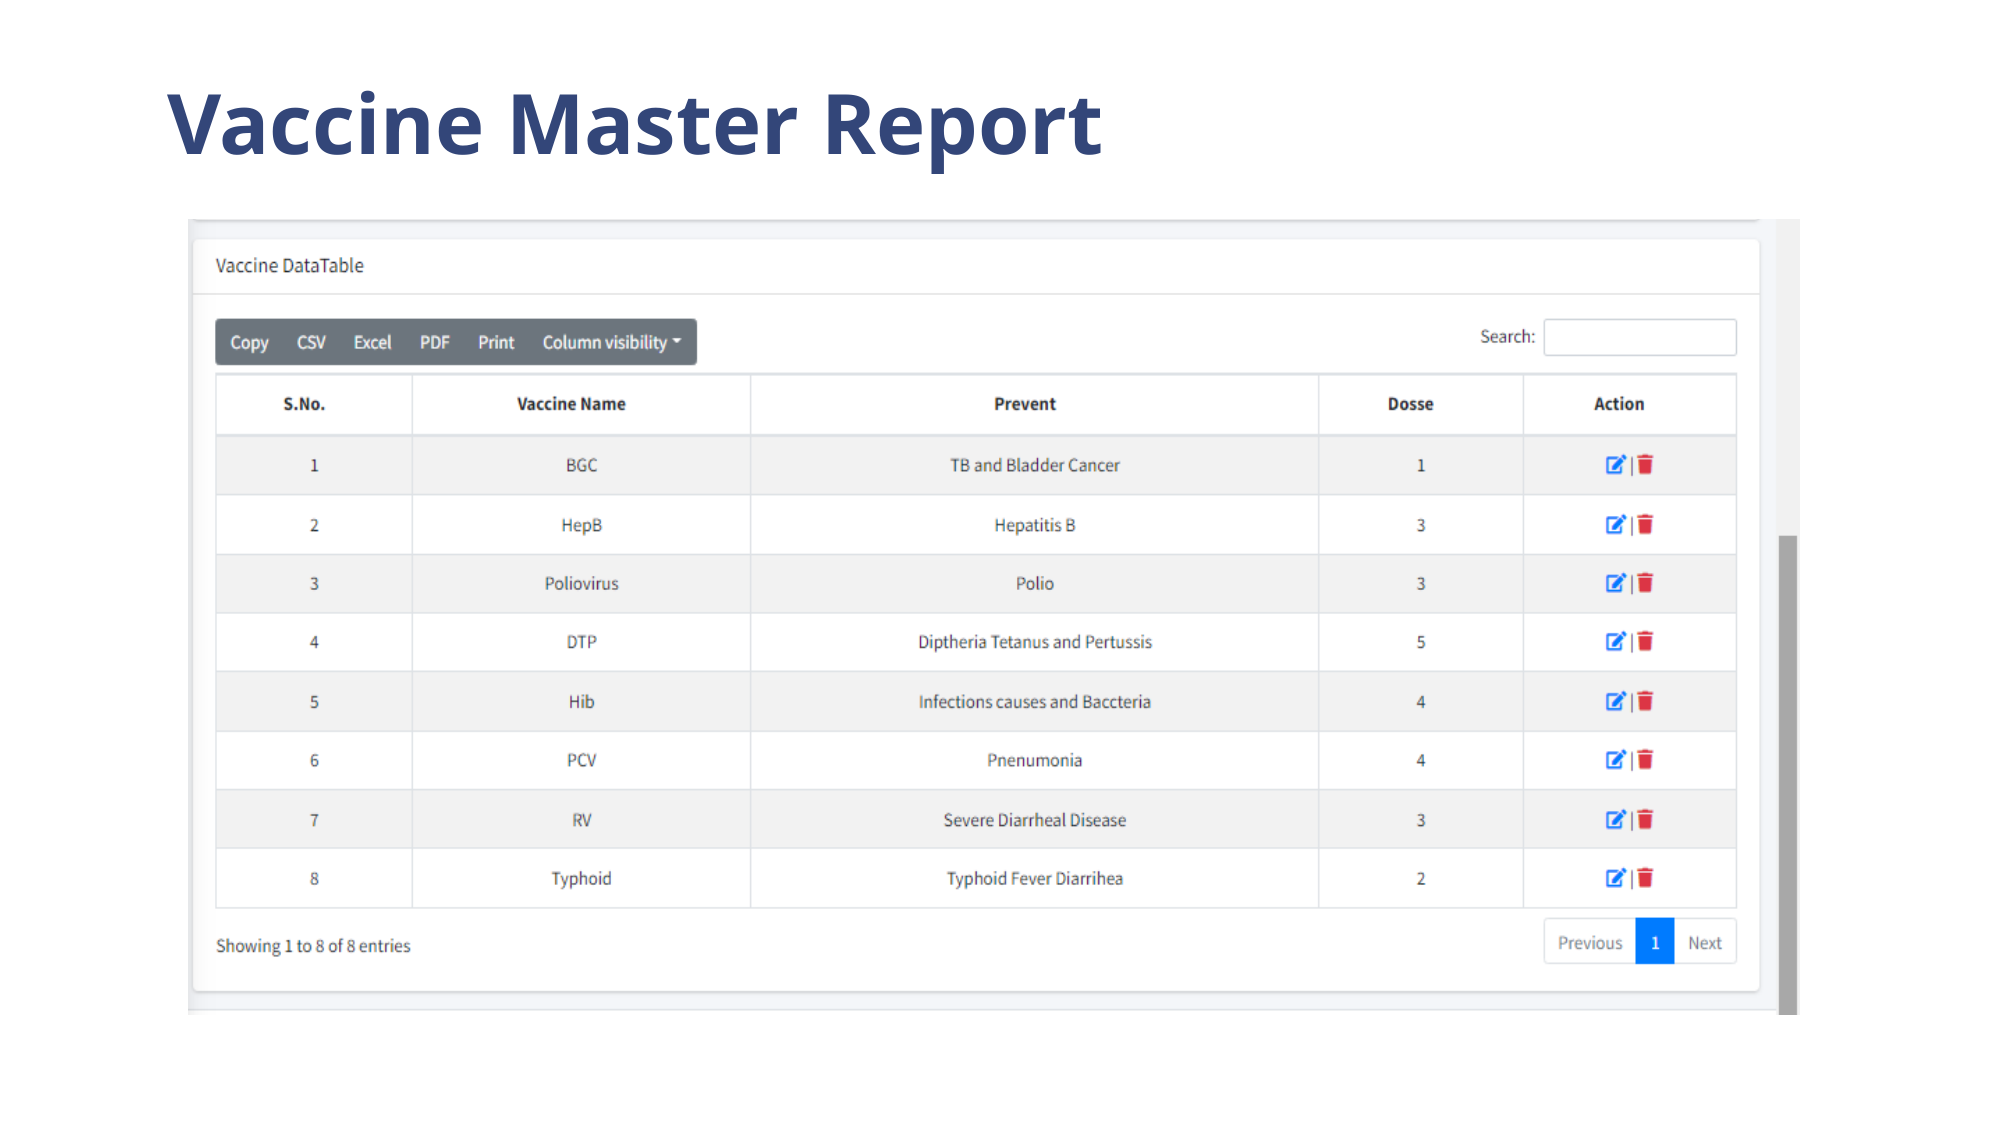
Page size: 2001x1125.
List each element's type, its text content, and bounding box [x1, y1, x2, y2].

picture [187, 219, 1800, 1015]
text_box Vaccine Master Report [152, 75, 1158, 191]
